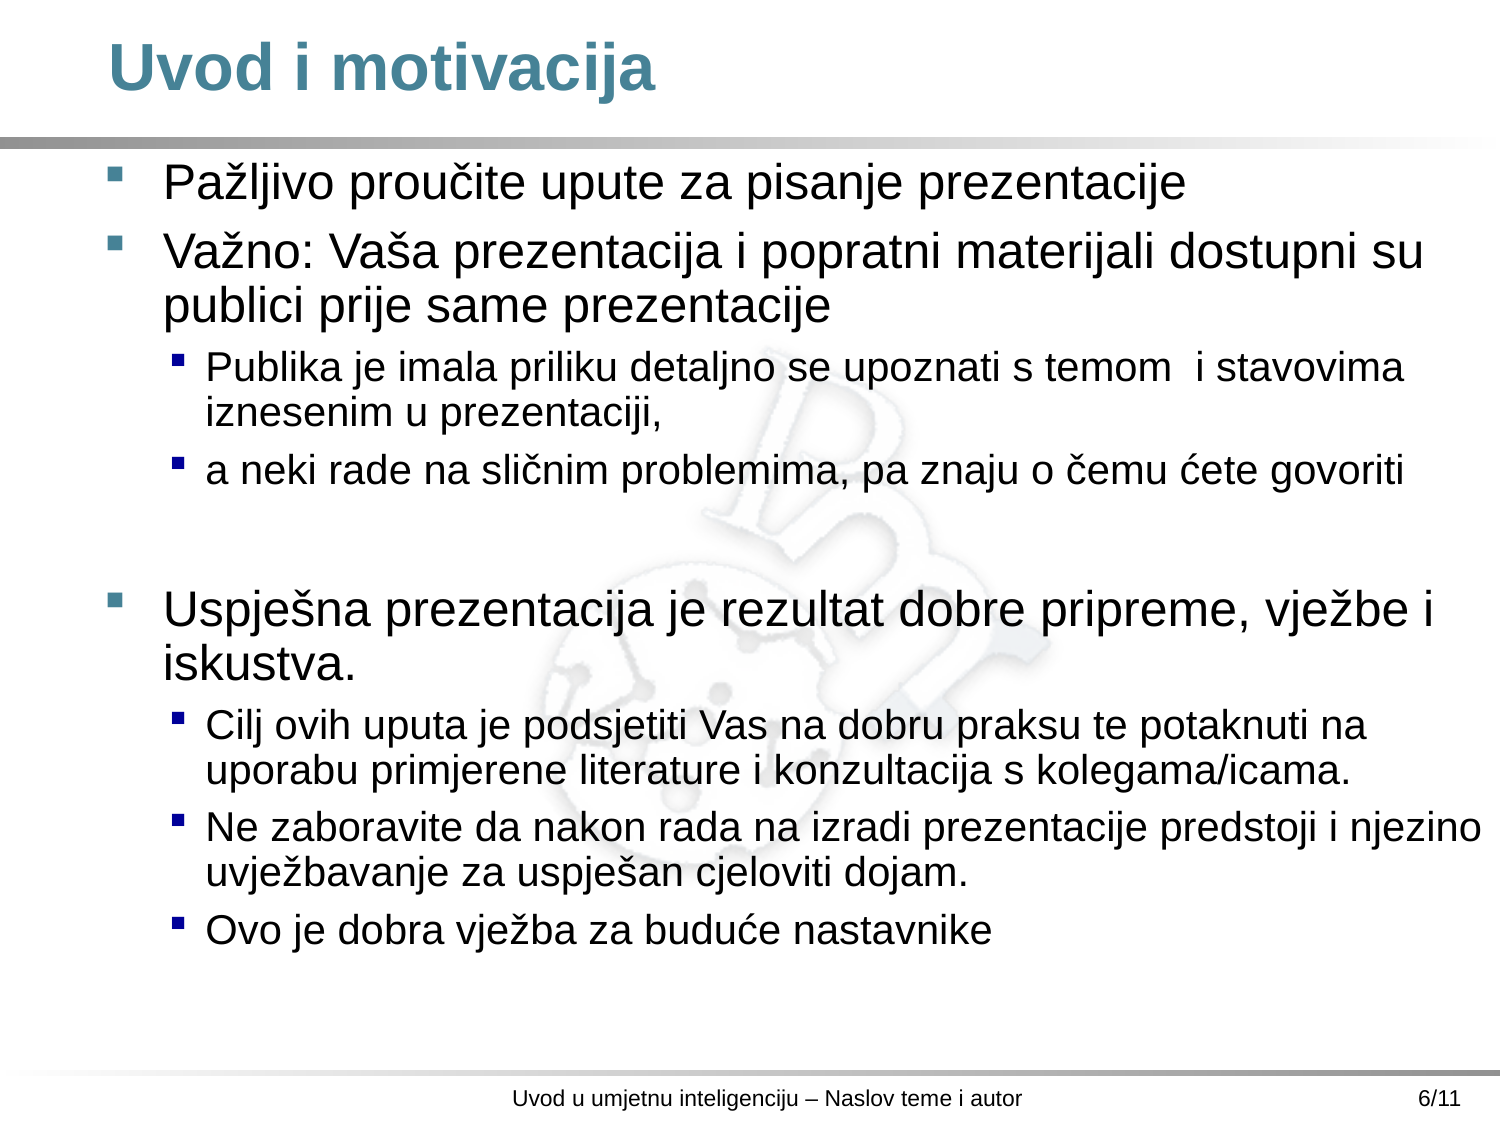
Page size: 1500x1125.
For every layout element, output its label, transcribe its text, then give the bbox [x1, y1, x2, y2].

slide_number 6/11 [1316, 1071, 1477, 1125]
footer Uvod u umjetnu inteligenciju – Naslov teme i autor [218, 1071, 1316, 1125]
title Uvod i motivacija [100, 31, 1459, 109]
list Pažljivo proučite upute za pisanje prezentacije Važno: Vaša prezentacija i popratni materijali dostupni su publici prije same prezentacije Publika je imala priliku detaljno se upoznati s temom i stavovima iznesenim u prezentaciji, a neki rade na sličnim problemima, pa znaju o čemu ćete govoriti Uspješna prezentacija je rezultat dobre pripreme, vježbe i iskustva. Cilj ovih uputa je podsjetiti Vas na dobru praksu te potaknuti na uporabu primjerene literature i konzultacija s kolegama/icama. Ne zaboravite da nakon rada na izradi prezentacije predstoji i njezino uvježbavanje za uspješan cjeloviti dojam. Ovo je dobra vježba za buduće nastavnike [88, 148, 1500, 1071]
